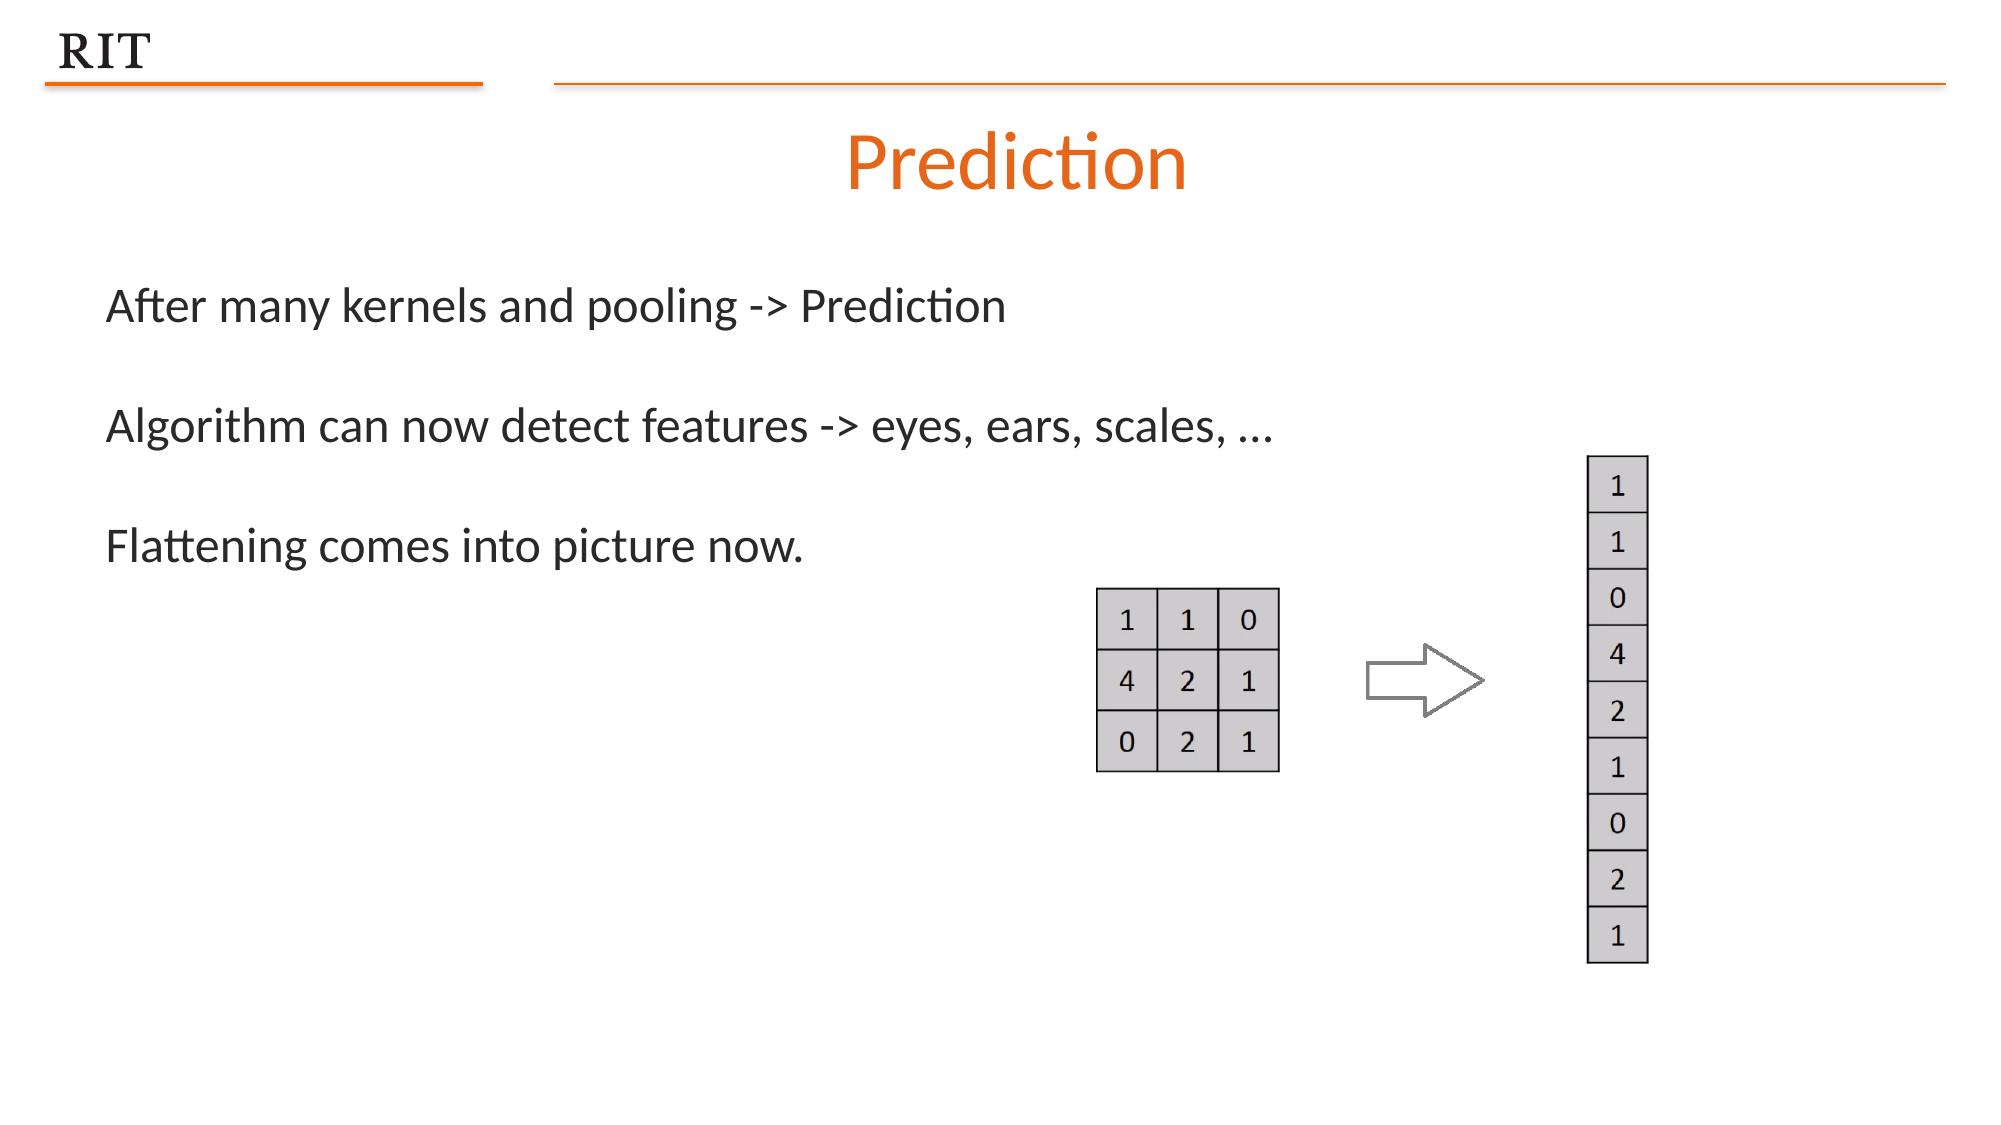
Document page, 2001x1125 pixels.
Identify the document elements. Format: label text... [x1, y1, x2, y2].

title Prediction [117, 114, 1918, 198]
text_box After many kernels and pooling -> Prediction Algorithm can now detect features -> eyes, ears, scales, … Flattening comes into picture now. [85, 252, 1866, 450]
picture [1077, 449, 1653, 973]
